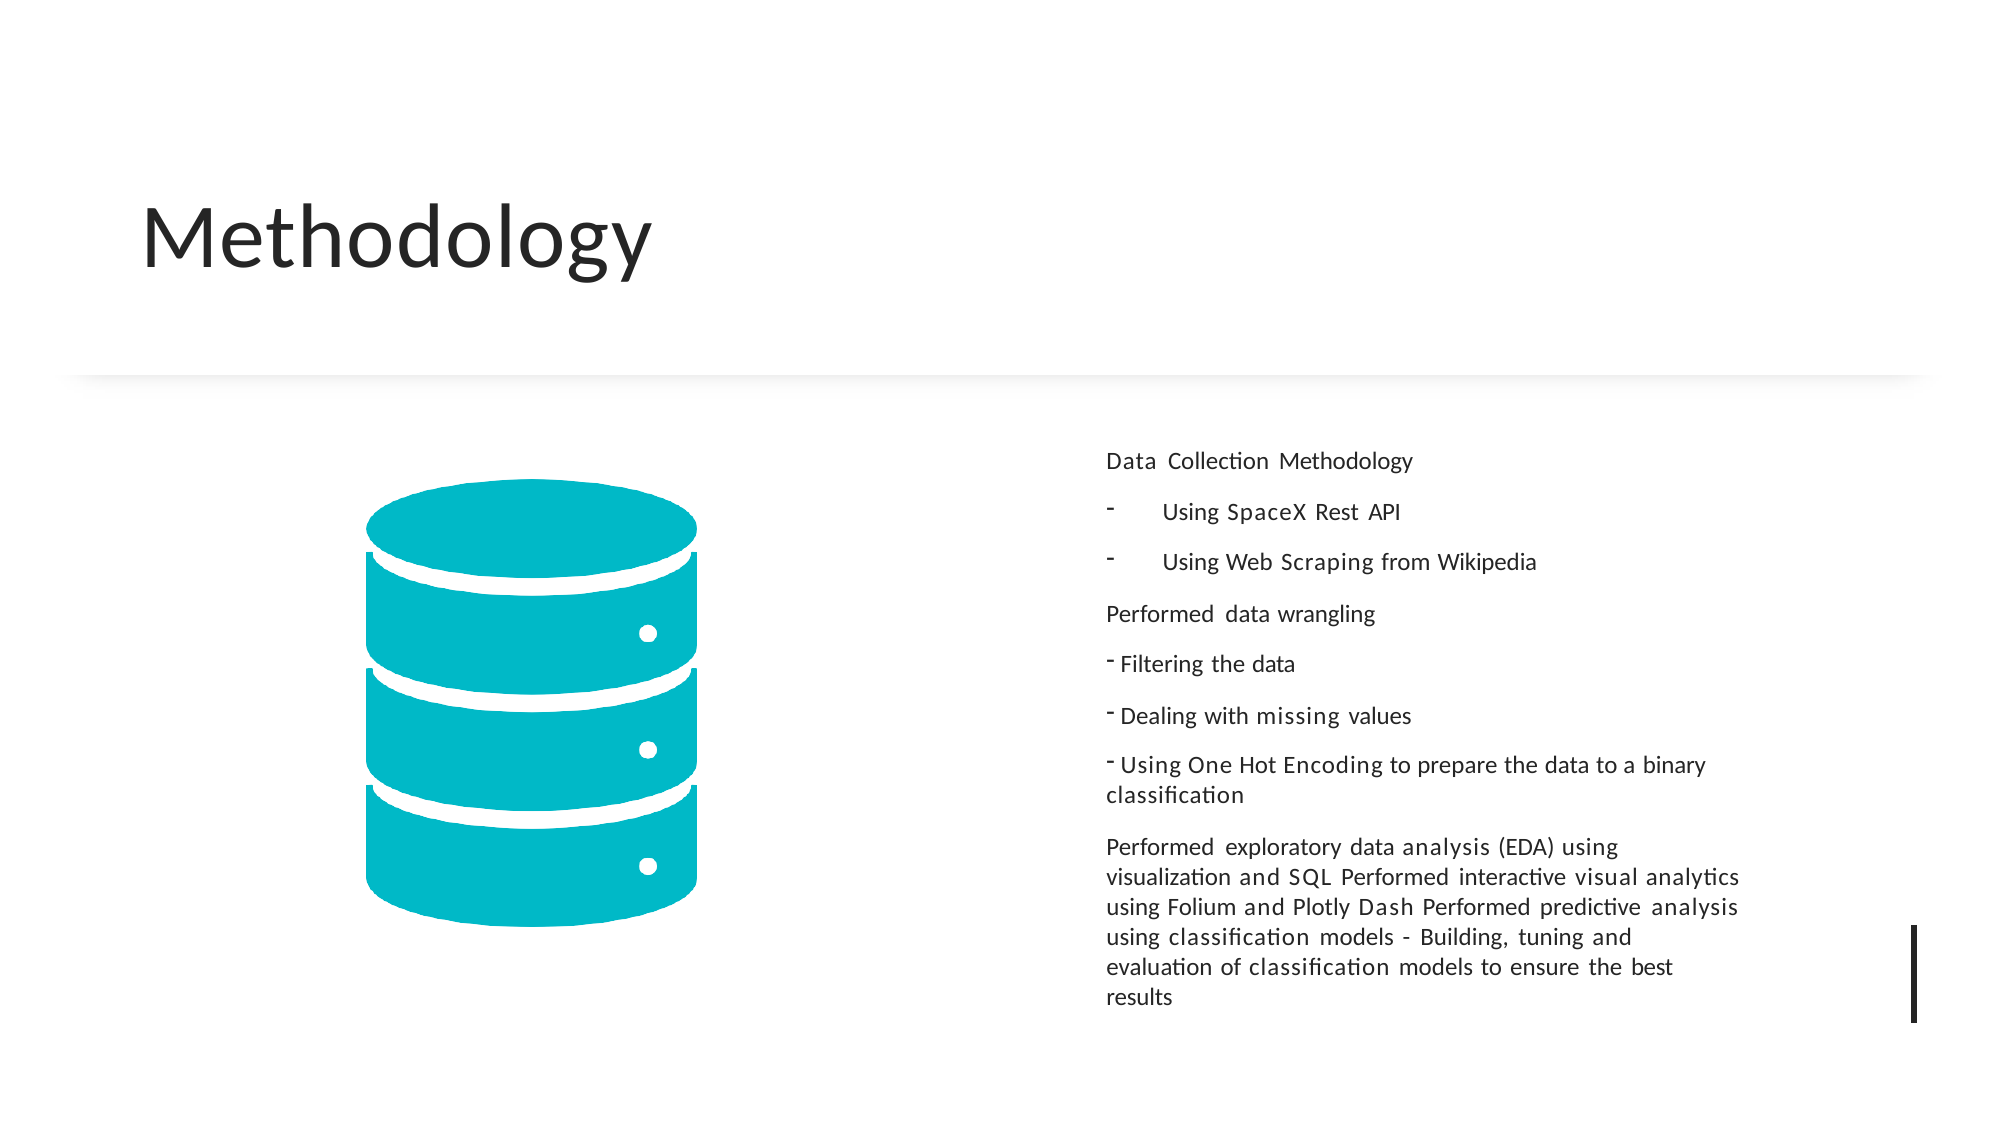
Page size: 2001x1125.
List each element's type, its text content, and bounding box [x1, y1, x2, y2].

picture [365, 479, 697, 927]
text_box Data Collection Methodology Using SpaceX Rest API Using Web Scraping from Wikipedia Performed data wrangling Filtering the data Dealing with missing values Using One Hot Encoding to prepare the data to a binary classification Performed exploratory data analysis (EDA) using visualization and SQL Performed interactive visual analytics using Folium and Plotly Dash Performed predictive analysis using classification models - Building, tuning and evaluation of classification models to ensure the best results [1104, 442, 1752, 1010]
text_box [0, 0, 2000, 399]
